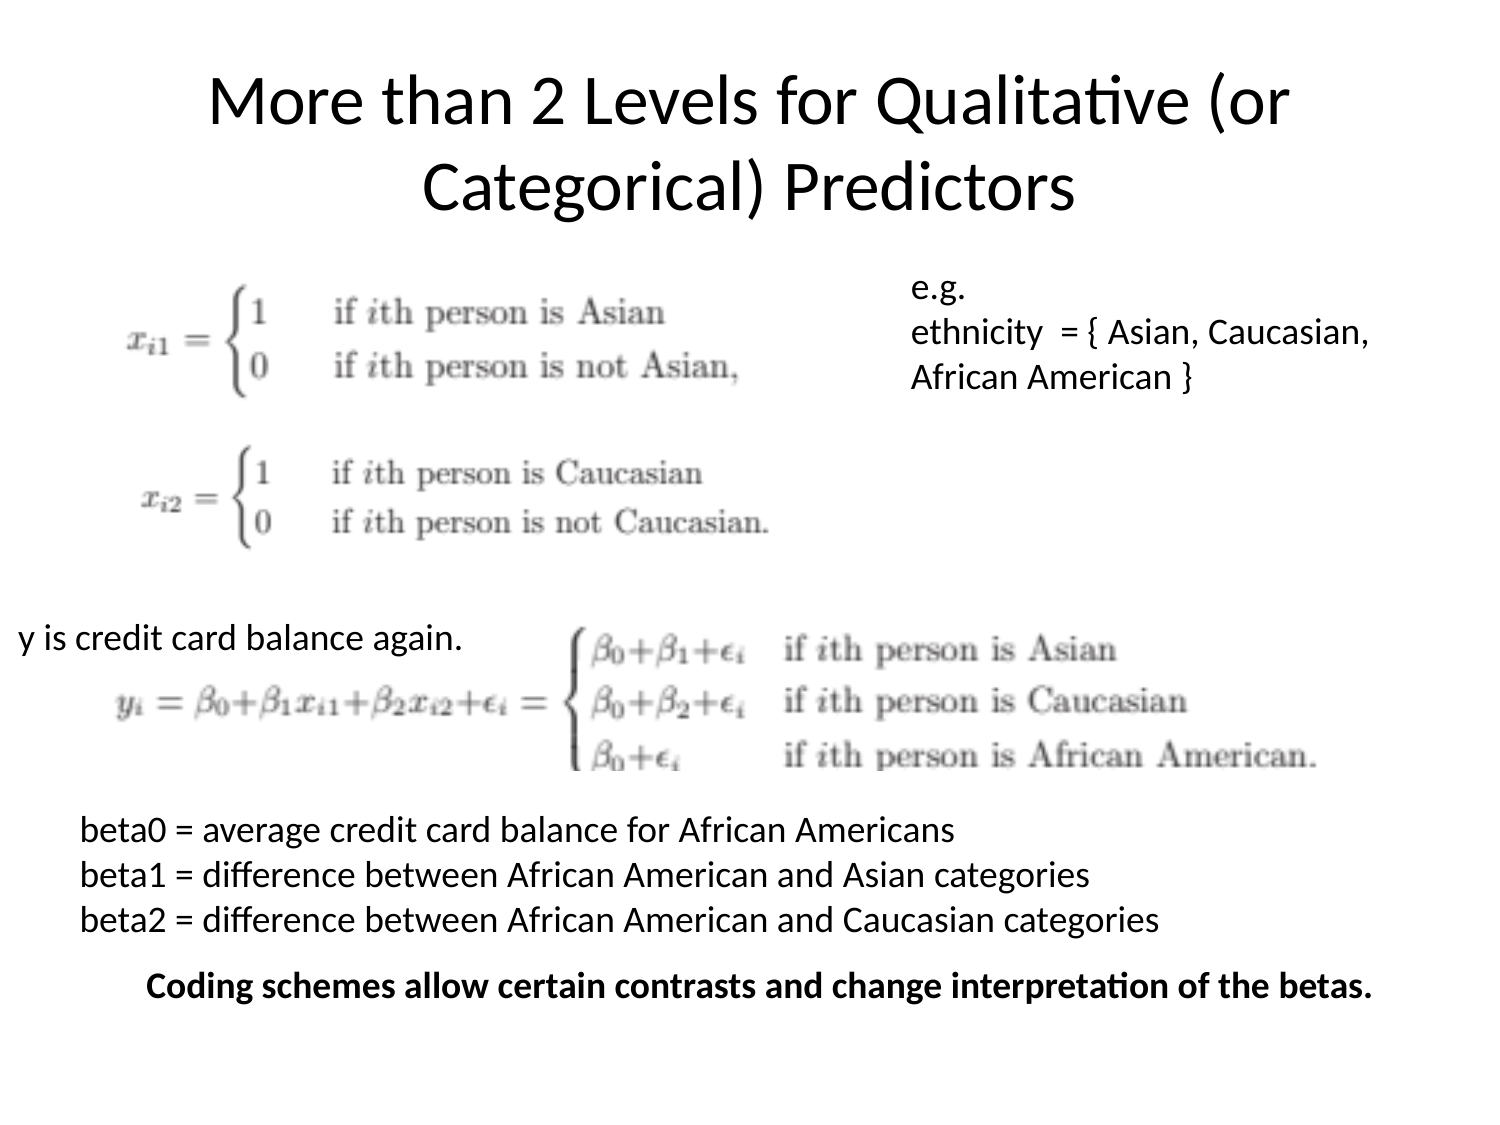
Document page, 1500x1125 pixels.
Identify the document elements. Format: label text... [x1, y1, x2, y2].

picture [103, 254, 800, 413]
title More than 2 Levels for Qualitative (or Categorical) Predictors [75, 45, 1425, 233]
text_box e.g. ethnicity = { Asian, Caucasian, African American } [895, 254, 1407, 405]
text_box y is credit card balance again. [3, 606, 479, 666]
picture [126, 420, 784, 563]
text_box beta0 = average credit card balance for African Americans beta1 = difference between African American and Asian categories beta2 = difference between African American and Caucasian categories [64, 797, 1176, 948]
text_box Coding schemes allow certain contrasts and change interpretation of the betas. [131, 953, 1399, 1013]
picture [103, 610, 1349, 771]
